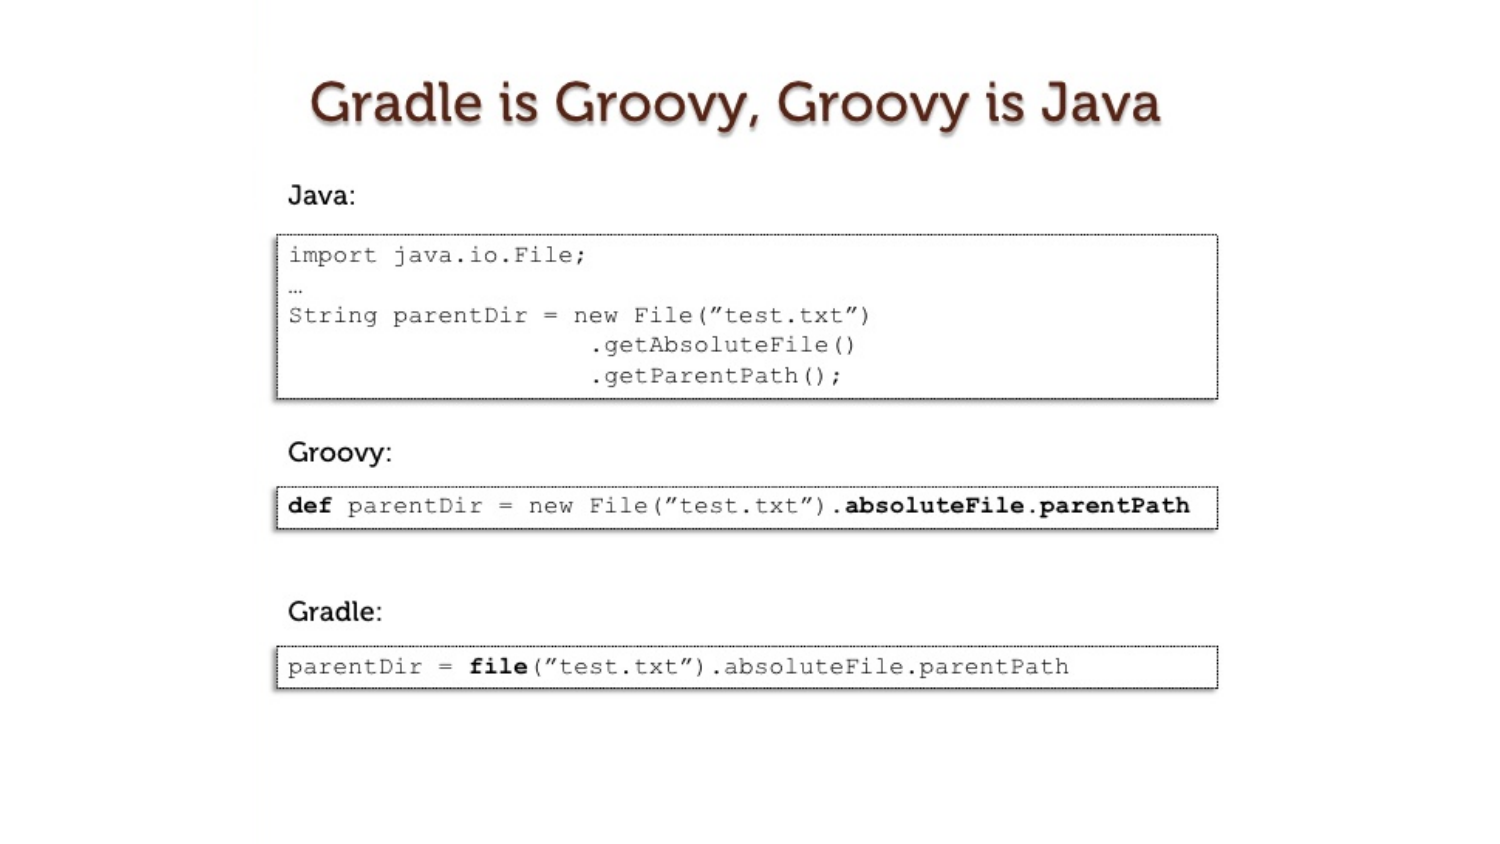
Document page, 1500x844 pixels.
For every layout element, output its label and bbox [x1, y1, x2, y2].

picture [252, 0, 1248, 844]
